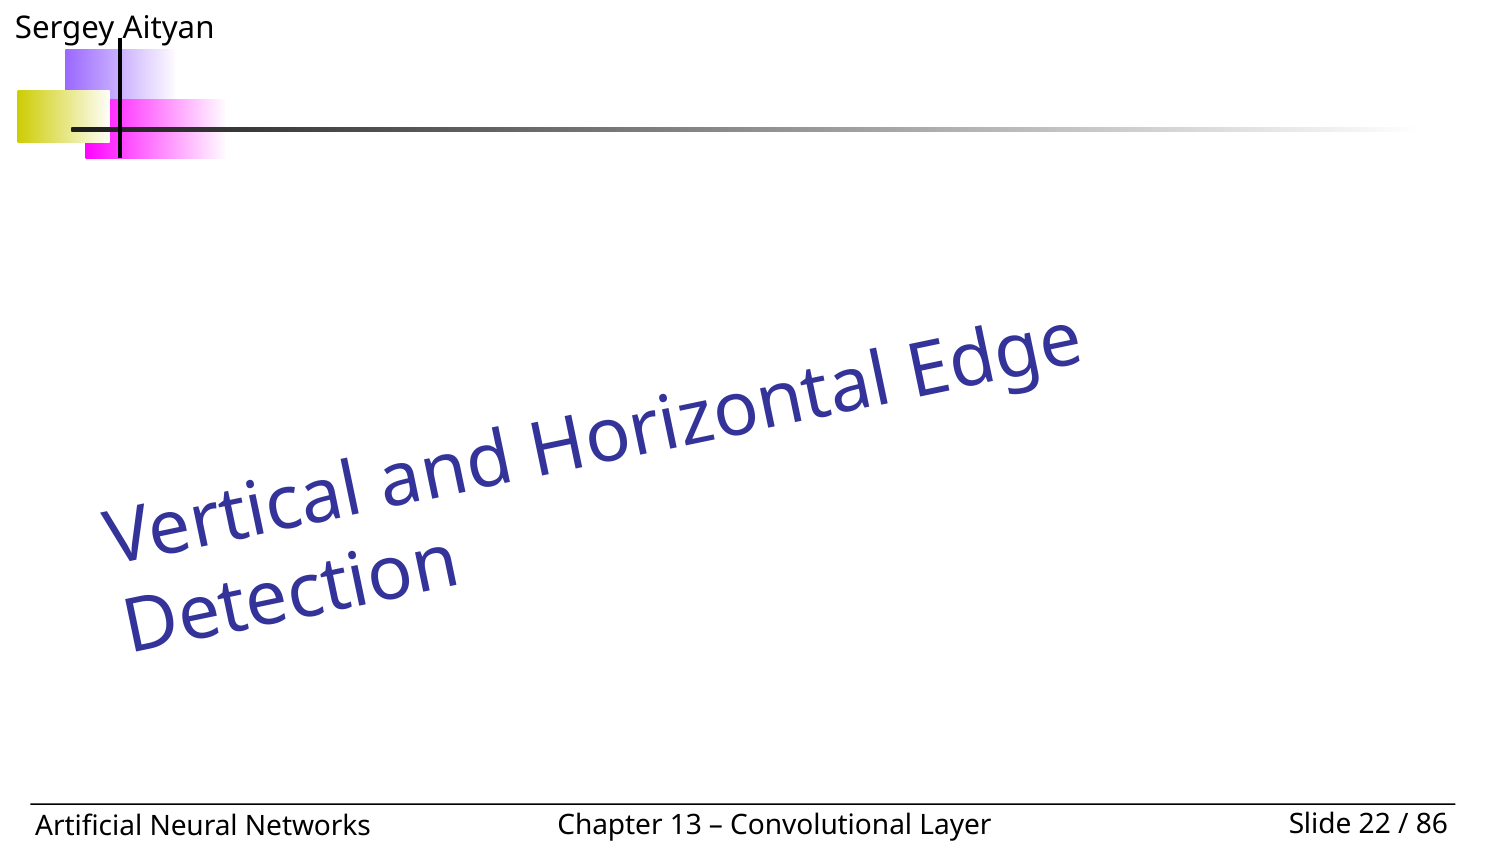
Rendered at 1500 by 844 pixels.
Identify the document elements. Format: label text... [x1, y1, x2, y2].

text_box Vertical and Horizontal Edge Detection [79, 218, 1409, 679]
